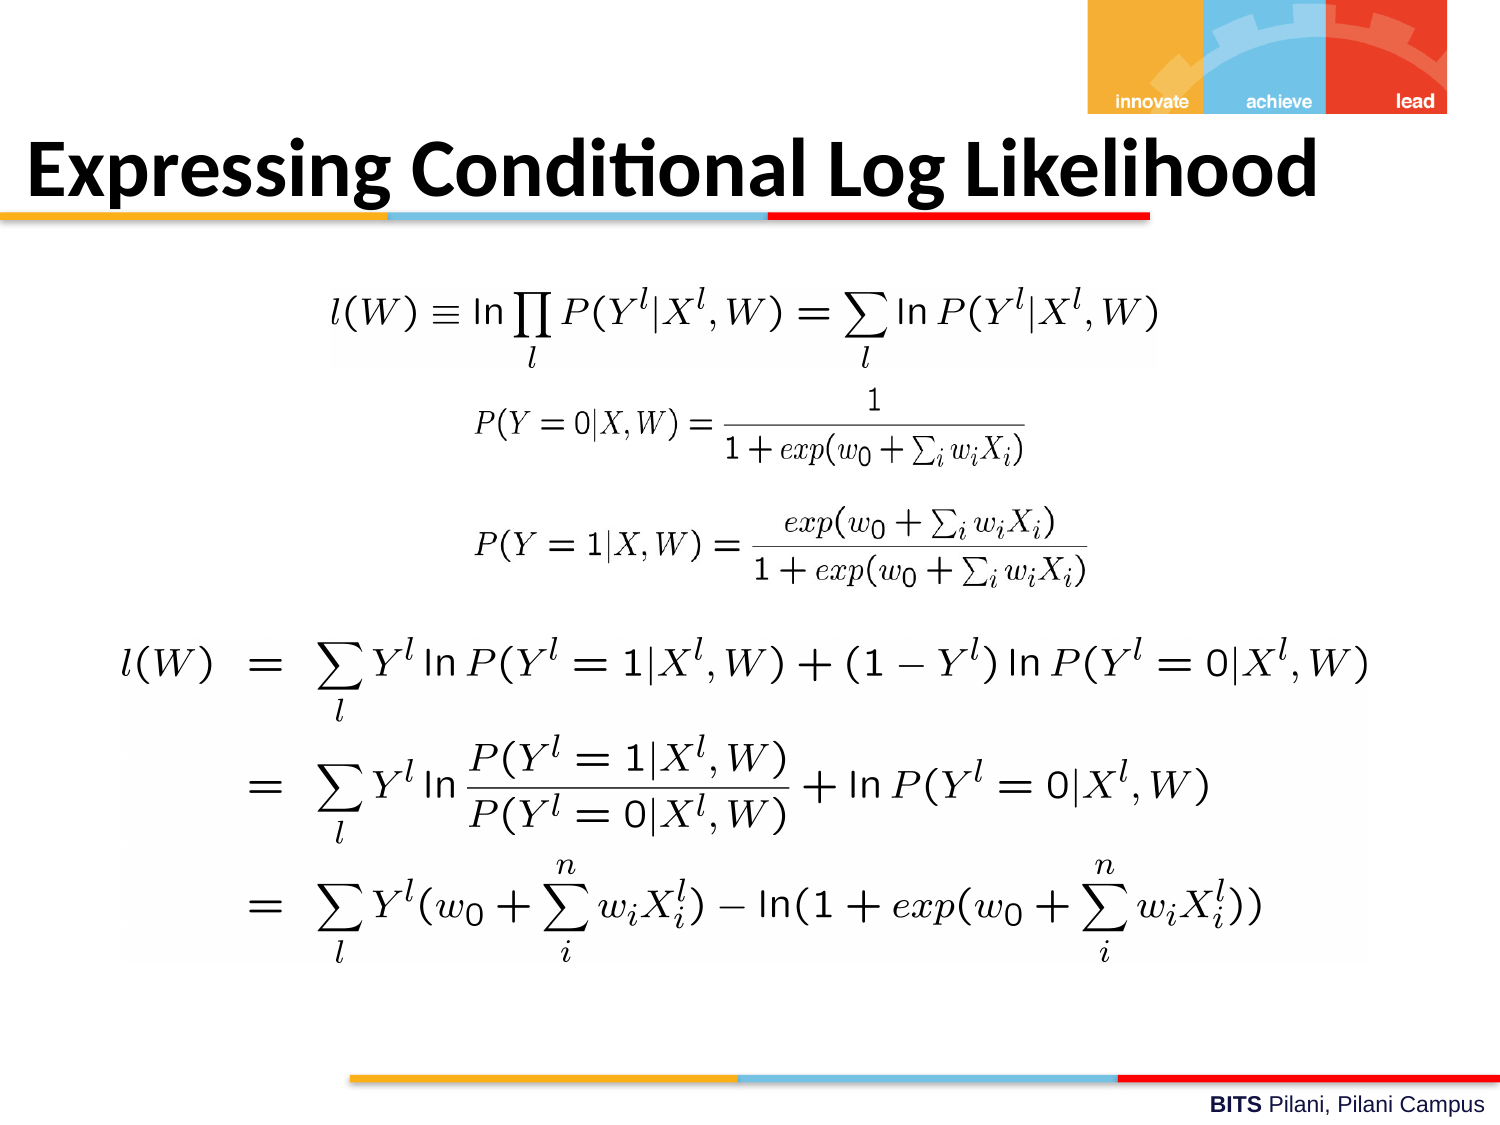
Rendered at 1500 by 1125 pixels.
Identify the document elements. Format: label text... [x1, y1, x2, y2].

text_box [331, 287, 1157, 368]
text_box [474, 387, 1025, 467]
text_box [474, 506, 1088, 588]
text_box [122, 637, 1367, 963]
title Expressing Conditional Log Likelihood [24, 67, 1500, 257]
picture [1087, 0, 1448, 67]
